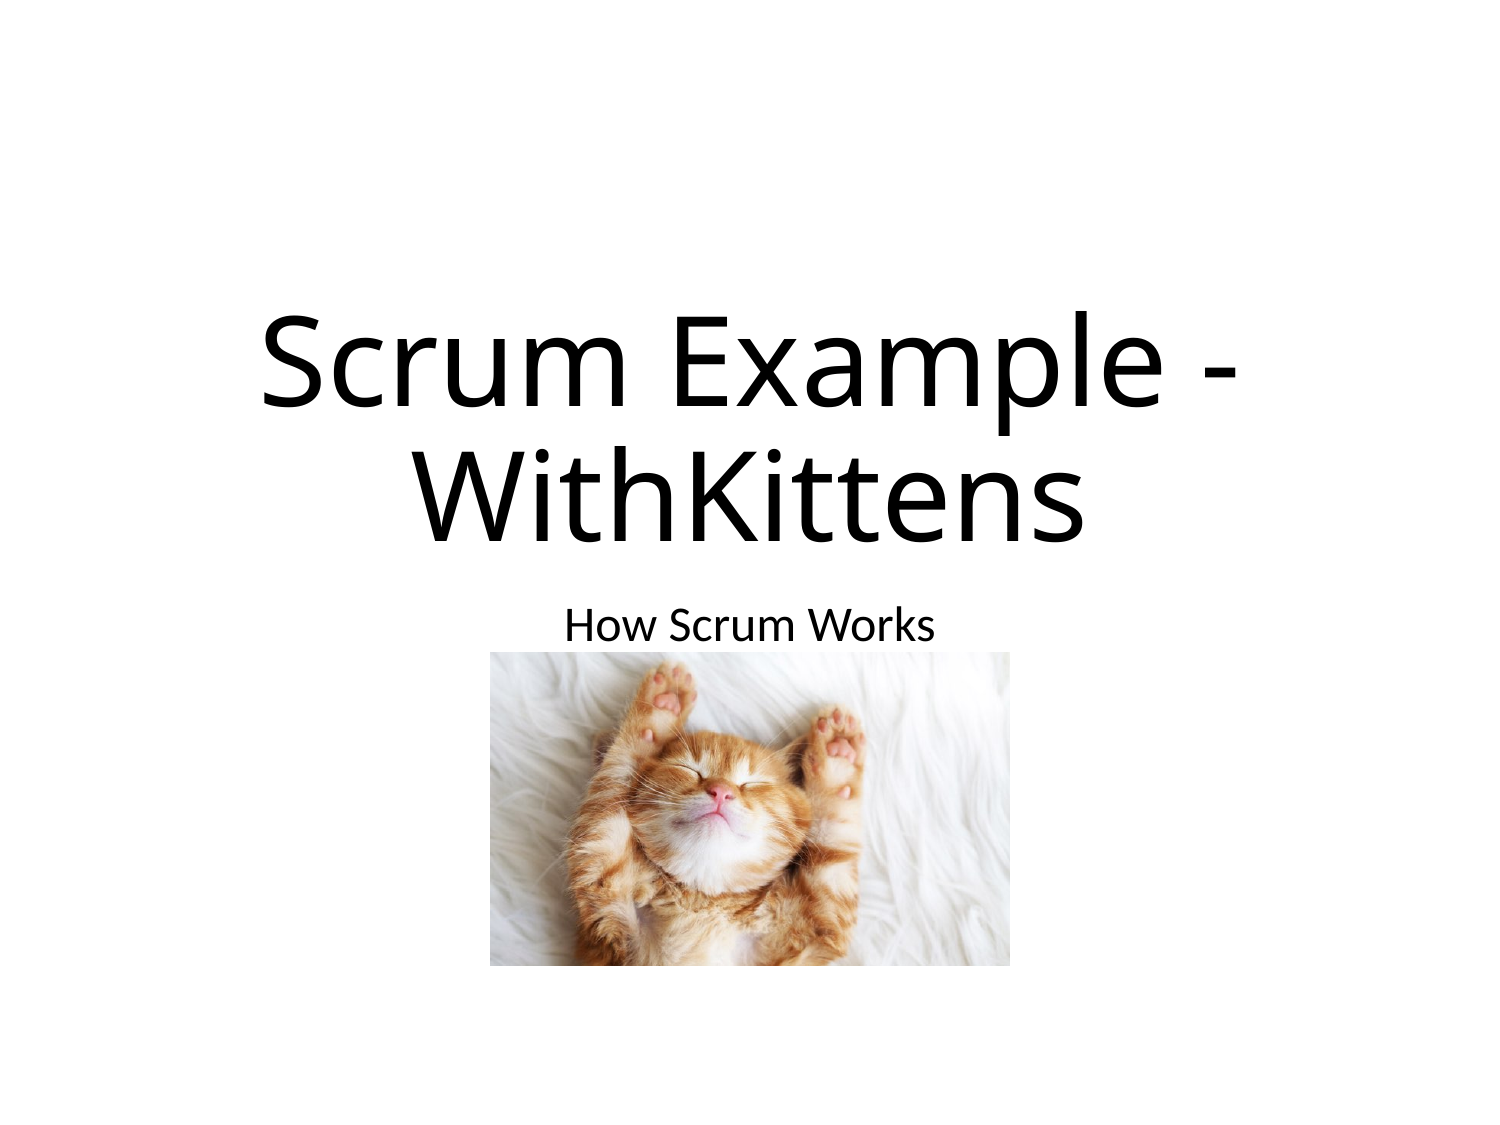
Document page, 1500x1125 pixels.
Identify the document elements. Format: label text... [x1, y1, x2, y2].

title Scrum Example - WithKittens [112, 184, 1388, 576]
subtitle How Scrum Works [187, 590, 1313, 863]
picture [490, 652, 1010, 966]
